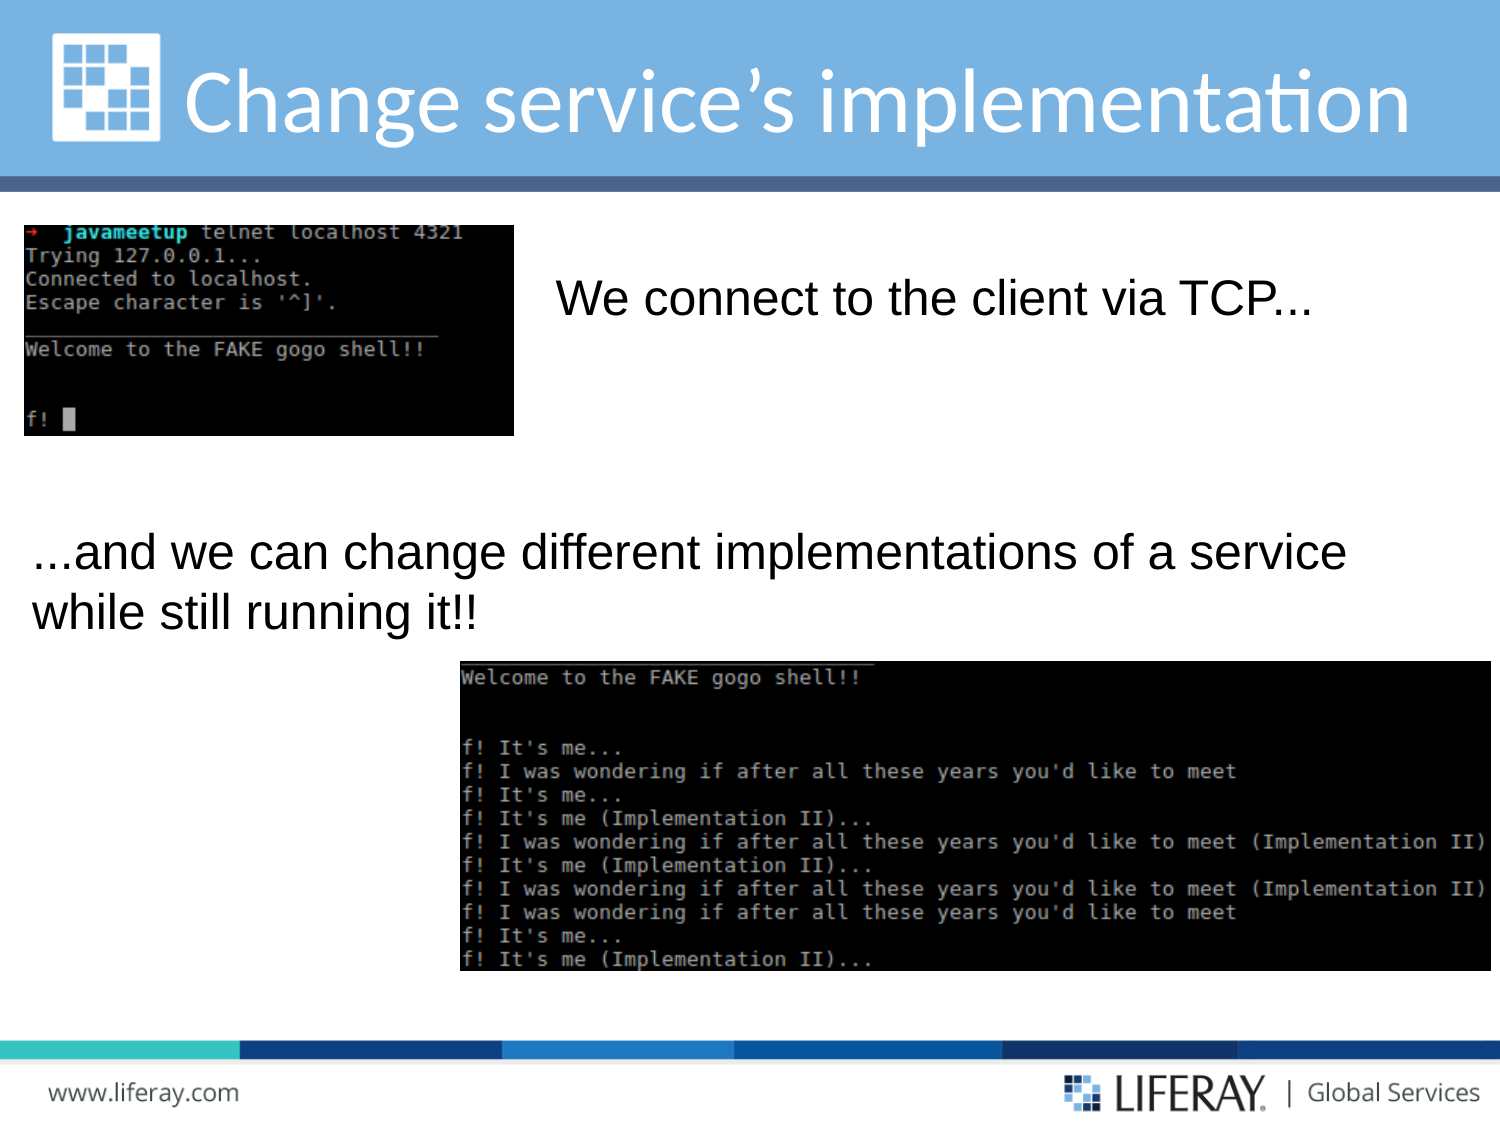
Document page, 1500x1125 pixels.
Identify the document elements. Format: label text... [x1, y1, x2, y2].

text_box ...and we can change different implementations of a service while still running it!! [17, 504, 1491, 641]
picture [0, 0, 1500, 1125]
title Change service’s implementation [169, 34, 1465, 157]
text_box We connect to the client via TCP... [540, 250, 1411, 353]
